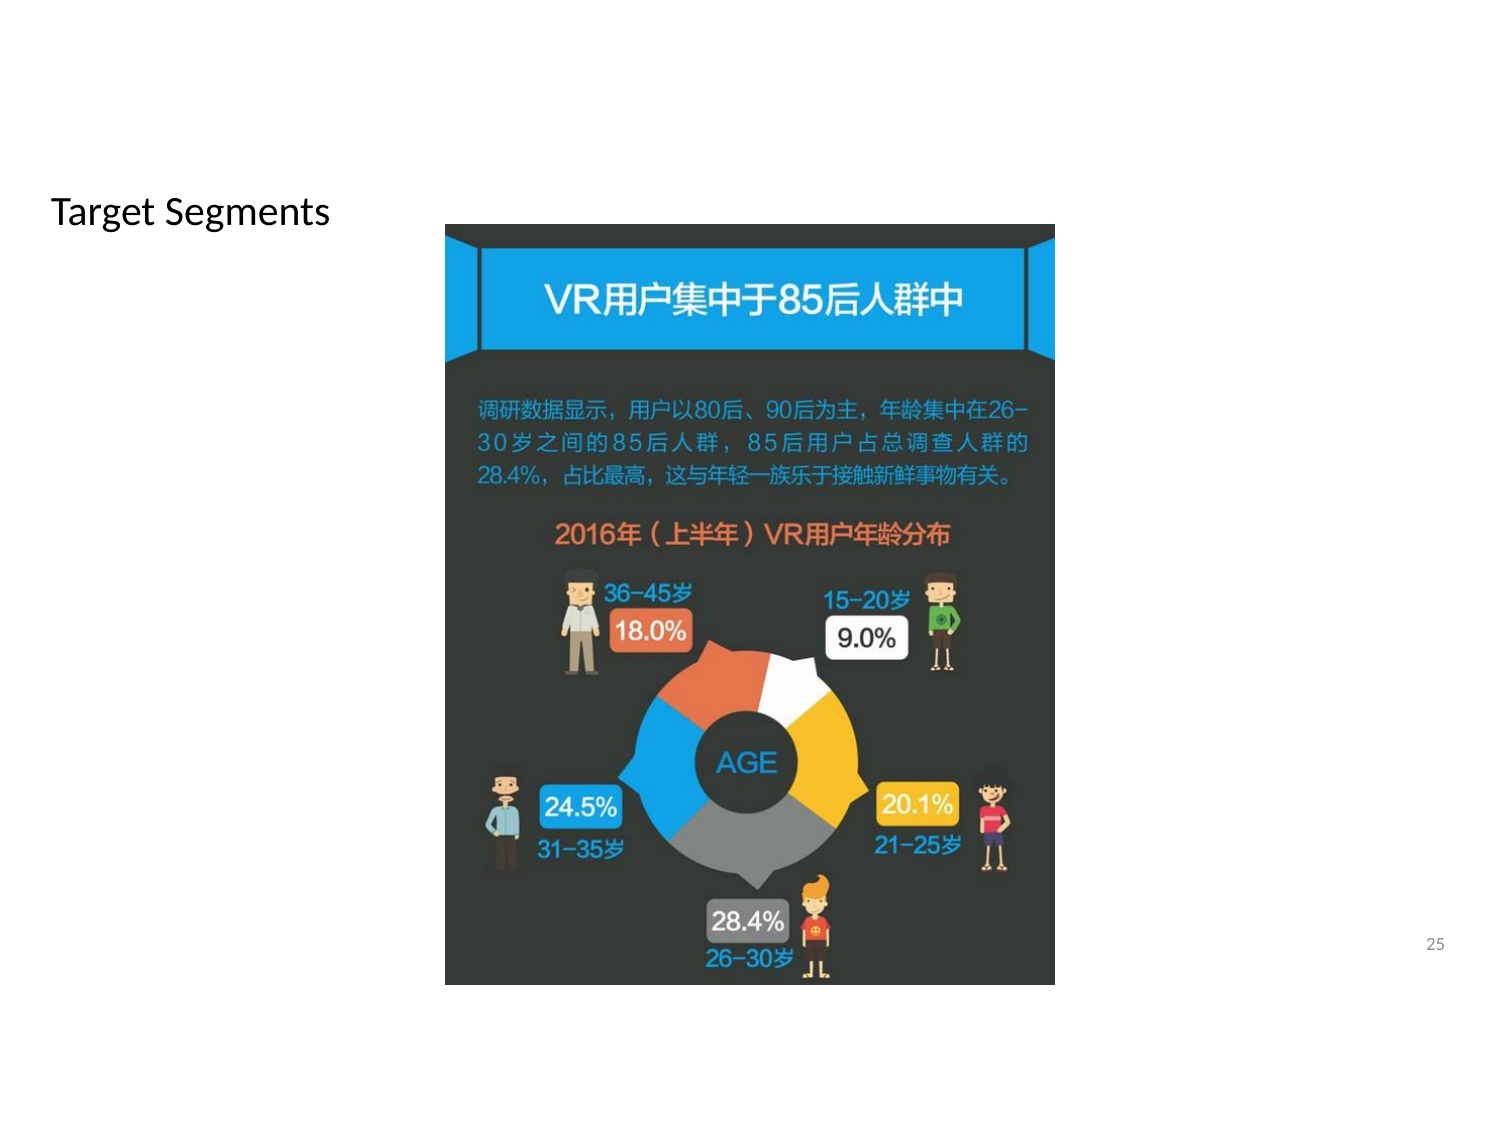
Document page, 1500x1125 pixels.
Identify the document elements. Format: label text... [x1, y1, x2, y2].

text_box Target Segments [35, 176, 1222, 243]
slide_number 25 [1392, 931, 1453, 955]
picture [445, 224, 1055, 985]
